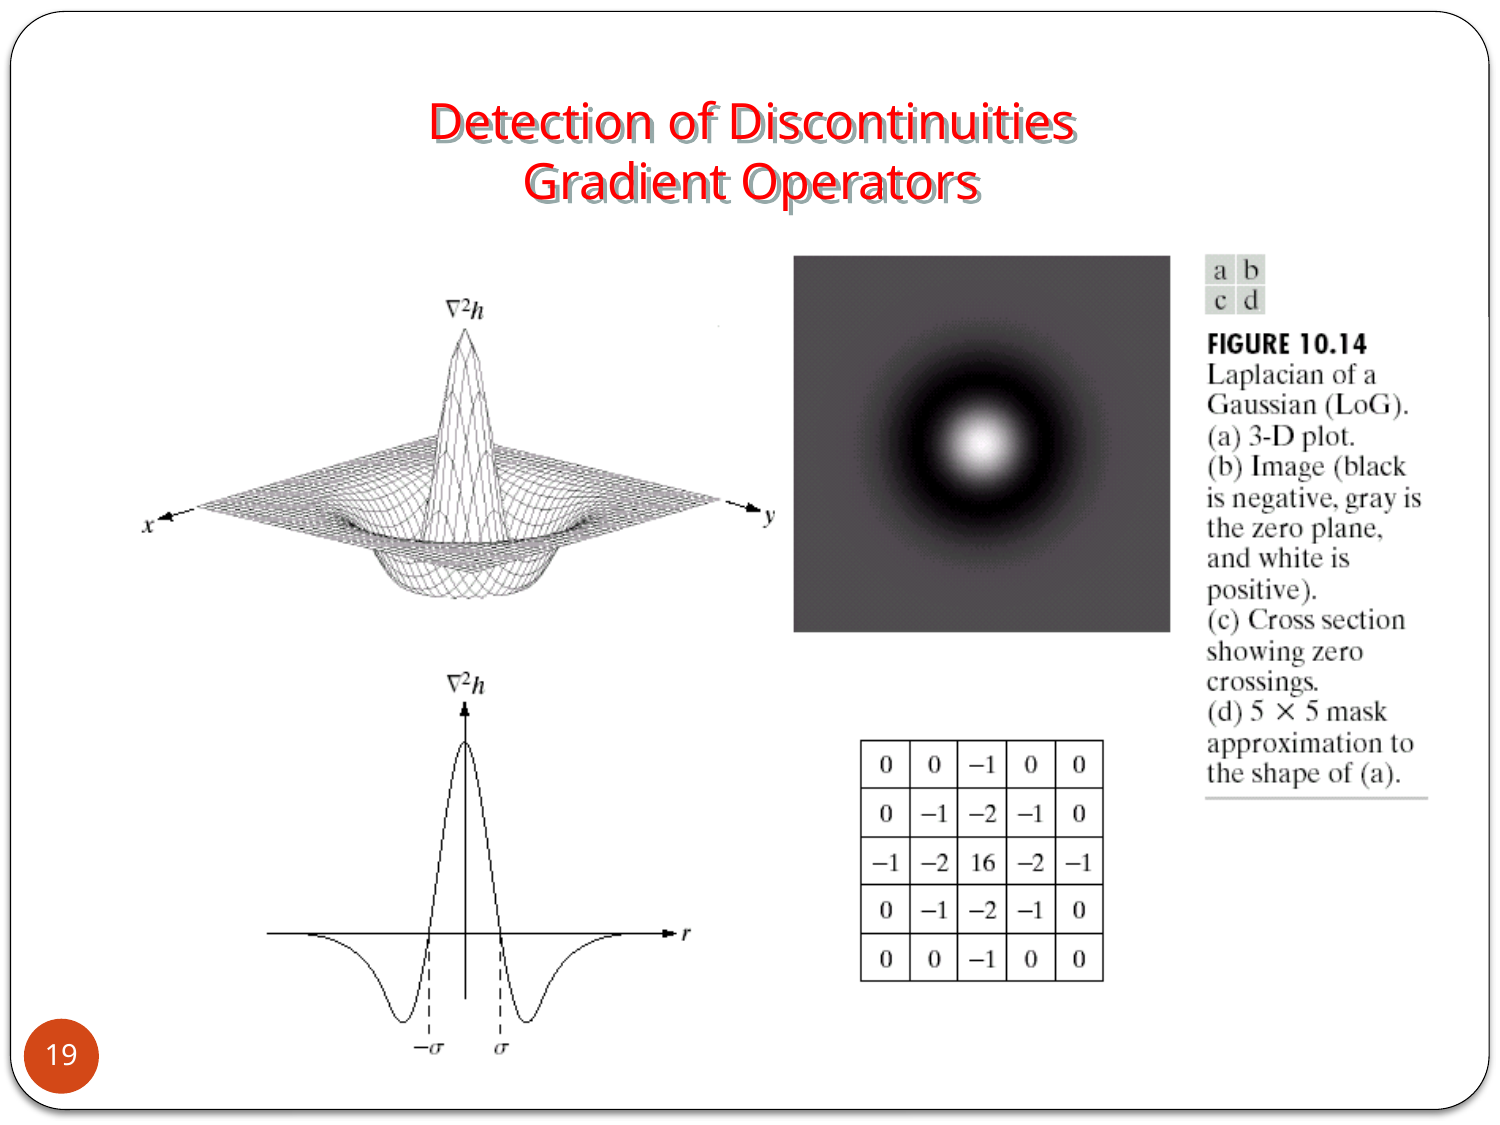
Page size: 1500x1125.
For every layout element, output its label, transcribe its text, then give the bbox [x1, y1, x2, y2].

slide_number 19 [23, 1018, 99, 1094]
picture [139, 245, 1430, 1059]
text_box Detection of Discontinuities Gradient Operators [412, 81, 1091, 217]
